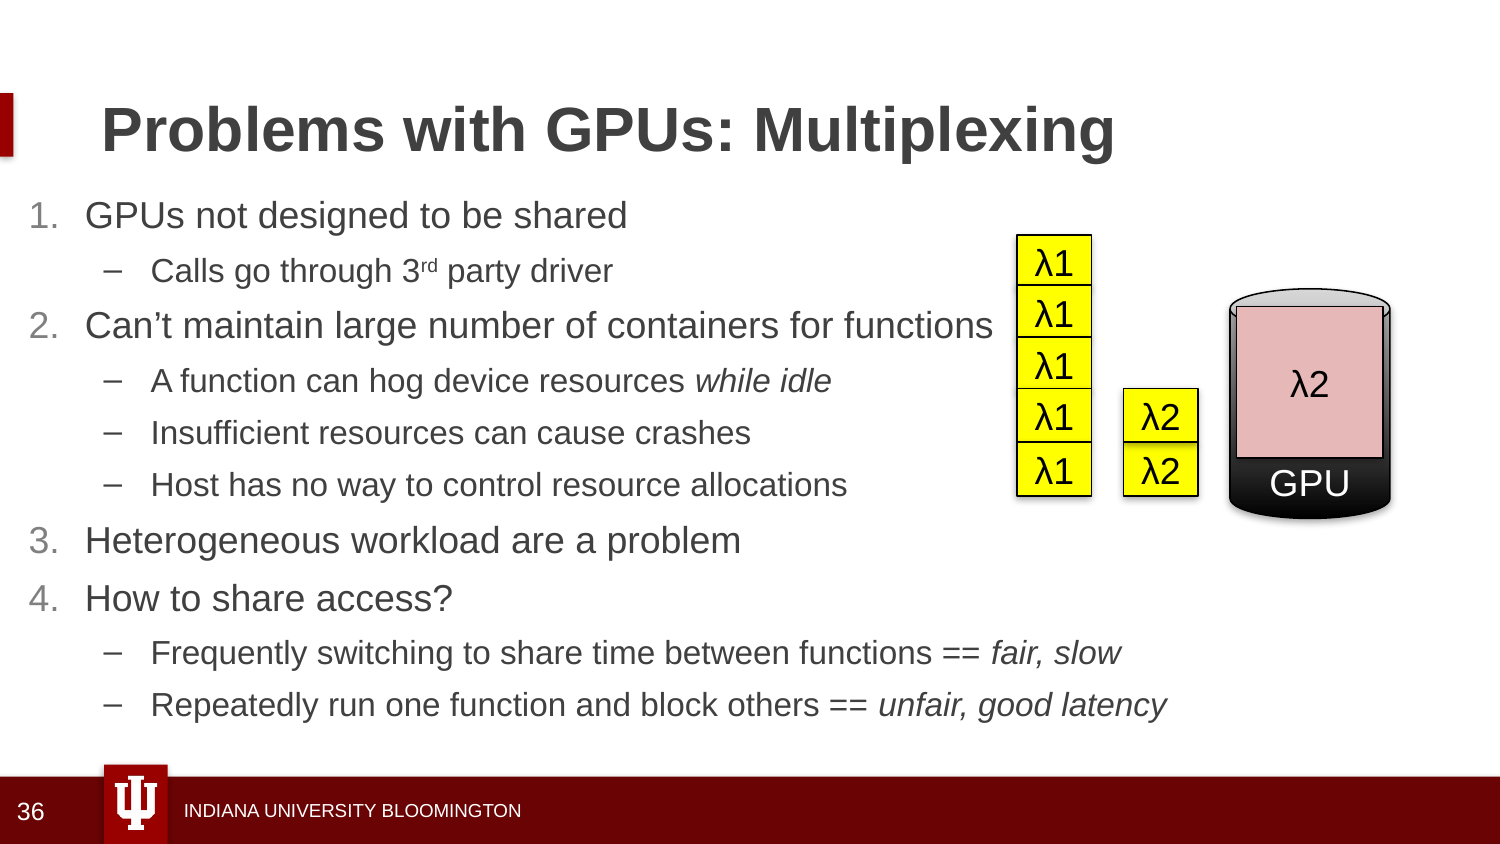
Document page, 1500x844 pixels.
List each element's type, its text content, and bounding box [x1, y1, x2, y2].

slide_number 36 [1, 787, 89, 833]
text_box GPU [1229, 288, 1391, 520]
title Problems with GPUs: Multiplexing [86, 69, 1400, 184]
text_box λ1 [1016, 336, 1092, 387]
text_box λ1 [1016, 441, 1092, 497]
text_box λ1 [1016, 388, 1092, 441]
text_box λ2 [1123, 450, 1199, 497]
text_box λ2 [1236, 306, 1384, 459]
text_box λ1 [1016, 284, 1092, 336]
text_box Overcommitment can improve throughput [1235, 290, 1388, 308]
text_box λ2 [1123, 388, 1199, 443]
text_box λ1 [1016, 234, 1092, 284]
list GPUs not designed to be shared Calls go through 3rd party driver Can’t maintain large number of containers for functions A function can hog device resources while idle Insufficient resources can cause crashes Host has no way to control resource allocations Heterogeneous workload are a problem How to share access? Frequently switching to share time between functions == fair, slow Repeatedly run one function and block others == unfair, good latency [13, 183, 1230, 775]
